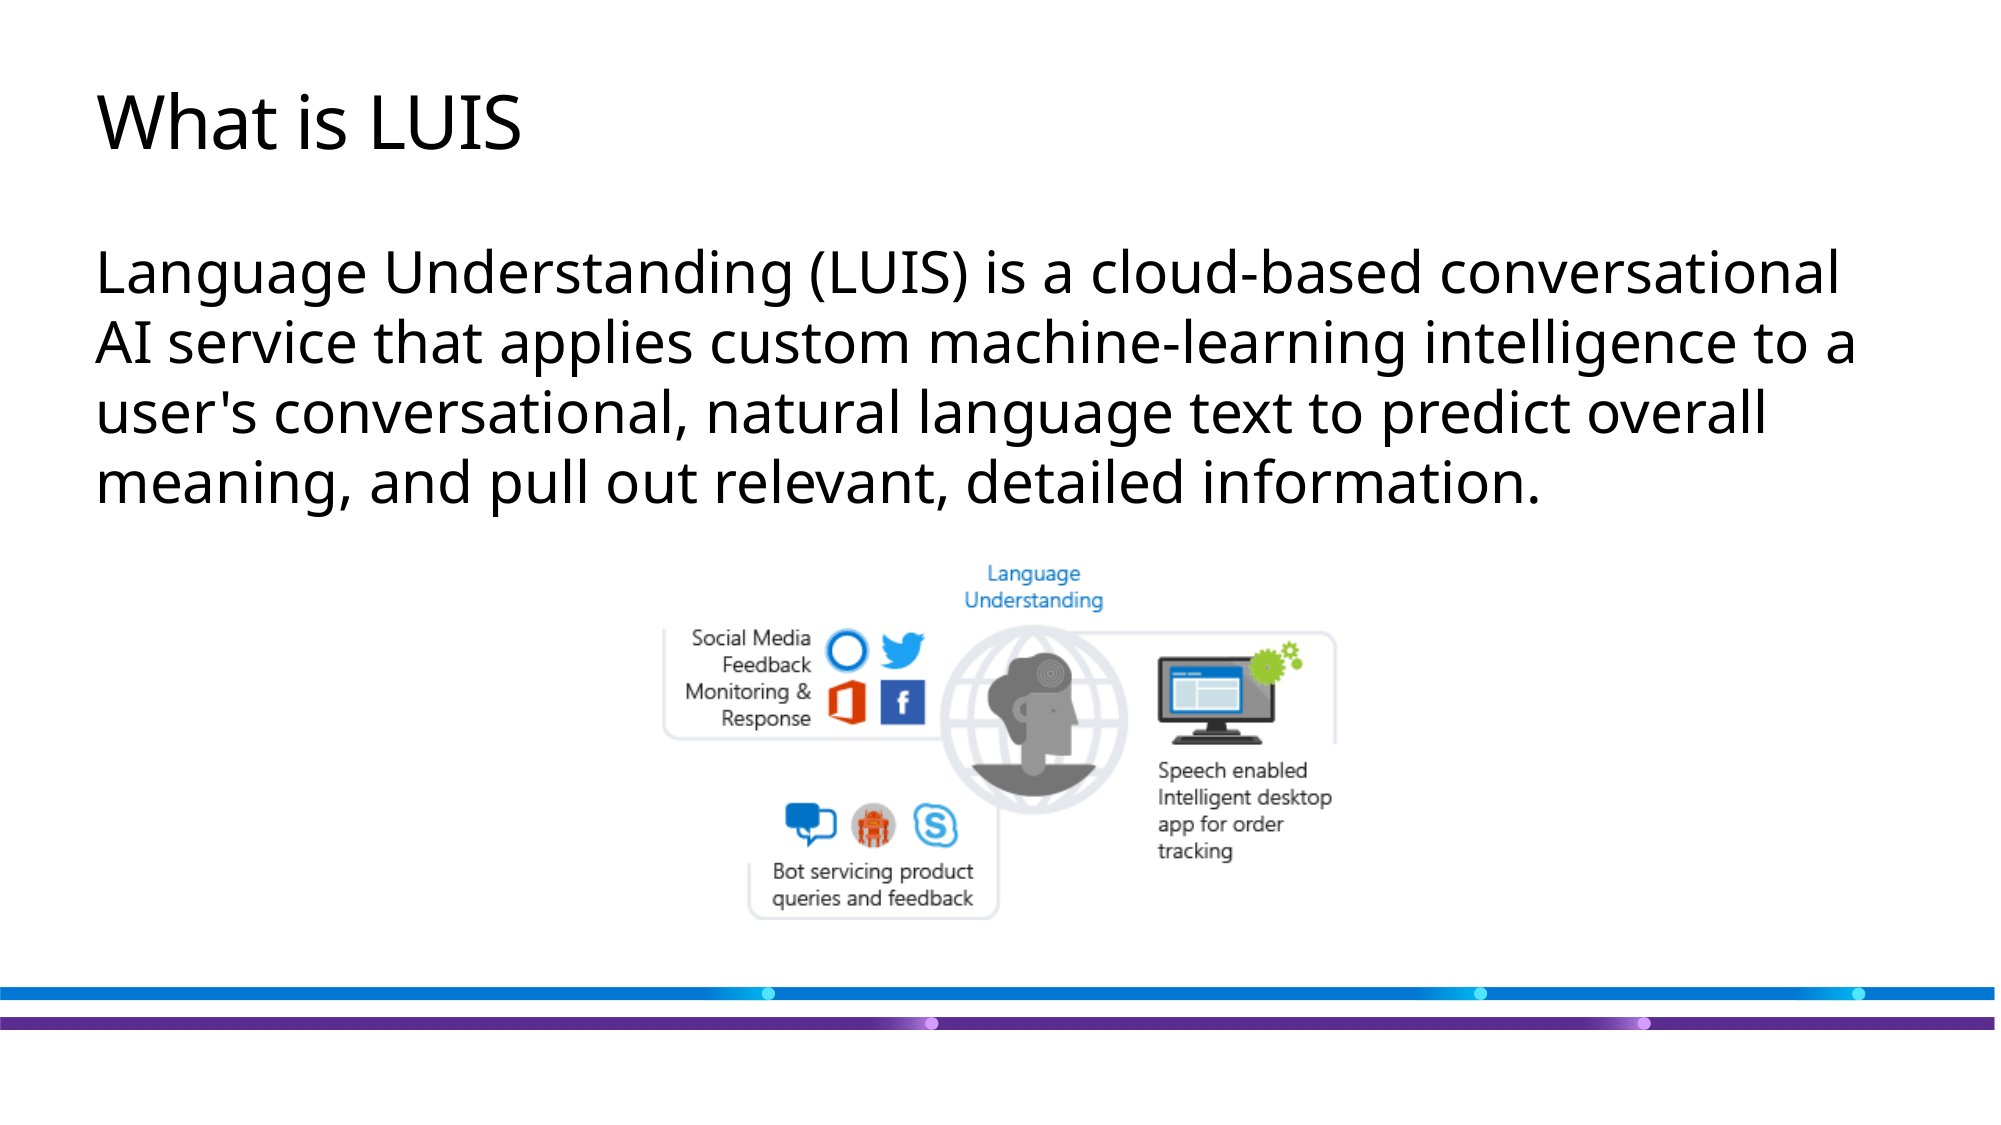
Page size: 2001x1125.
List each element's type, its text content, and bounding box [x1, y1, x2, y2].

list Language Understanding (LUIS) is a cloud-based conversational AI service that applies custom machine-learning intelligence to a user's conversational, natural language text to predict overall meaning, and pull out relevant, detailed information. [95, 235, 1904, 519]
picture [0, 987, 2000, 1030]
title What is LUIS [96, 75, 1904, 166]
picture [662, 562, 1338, 920]
